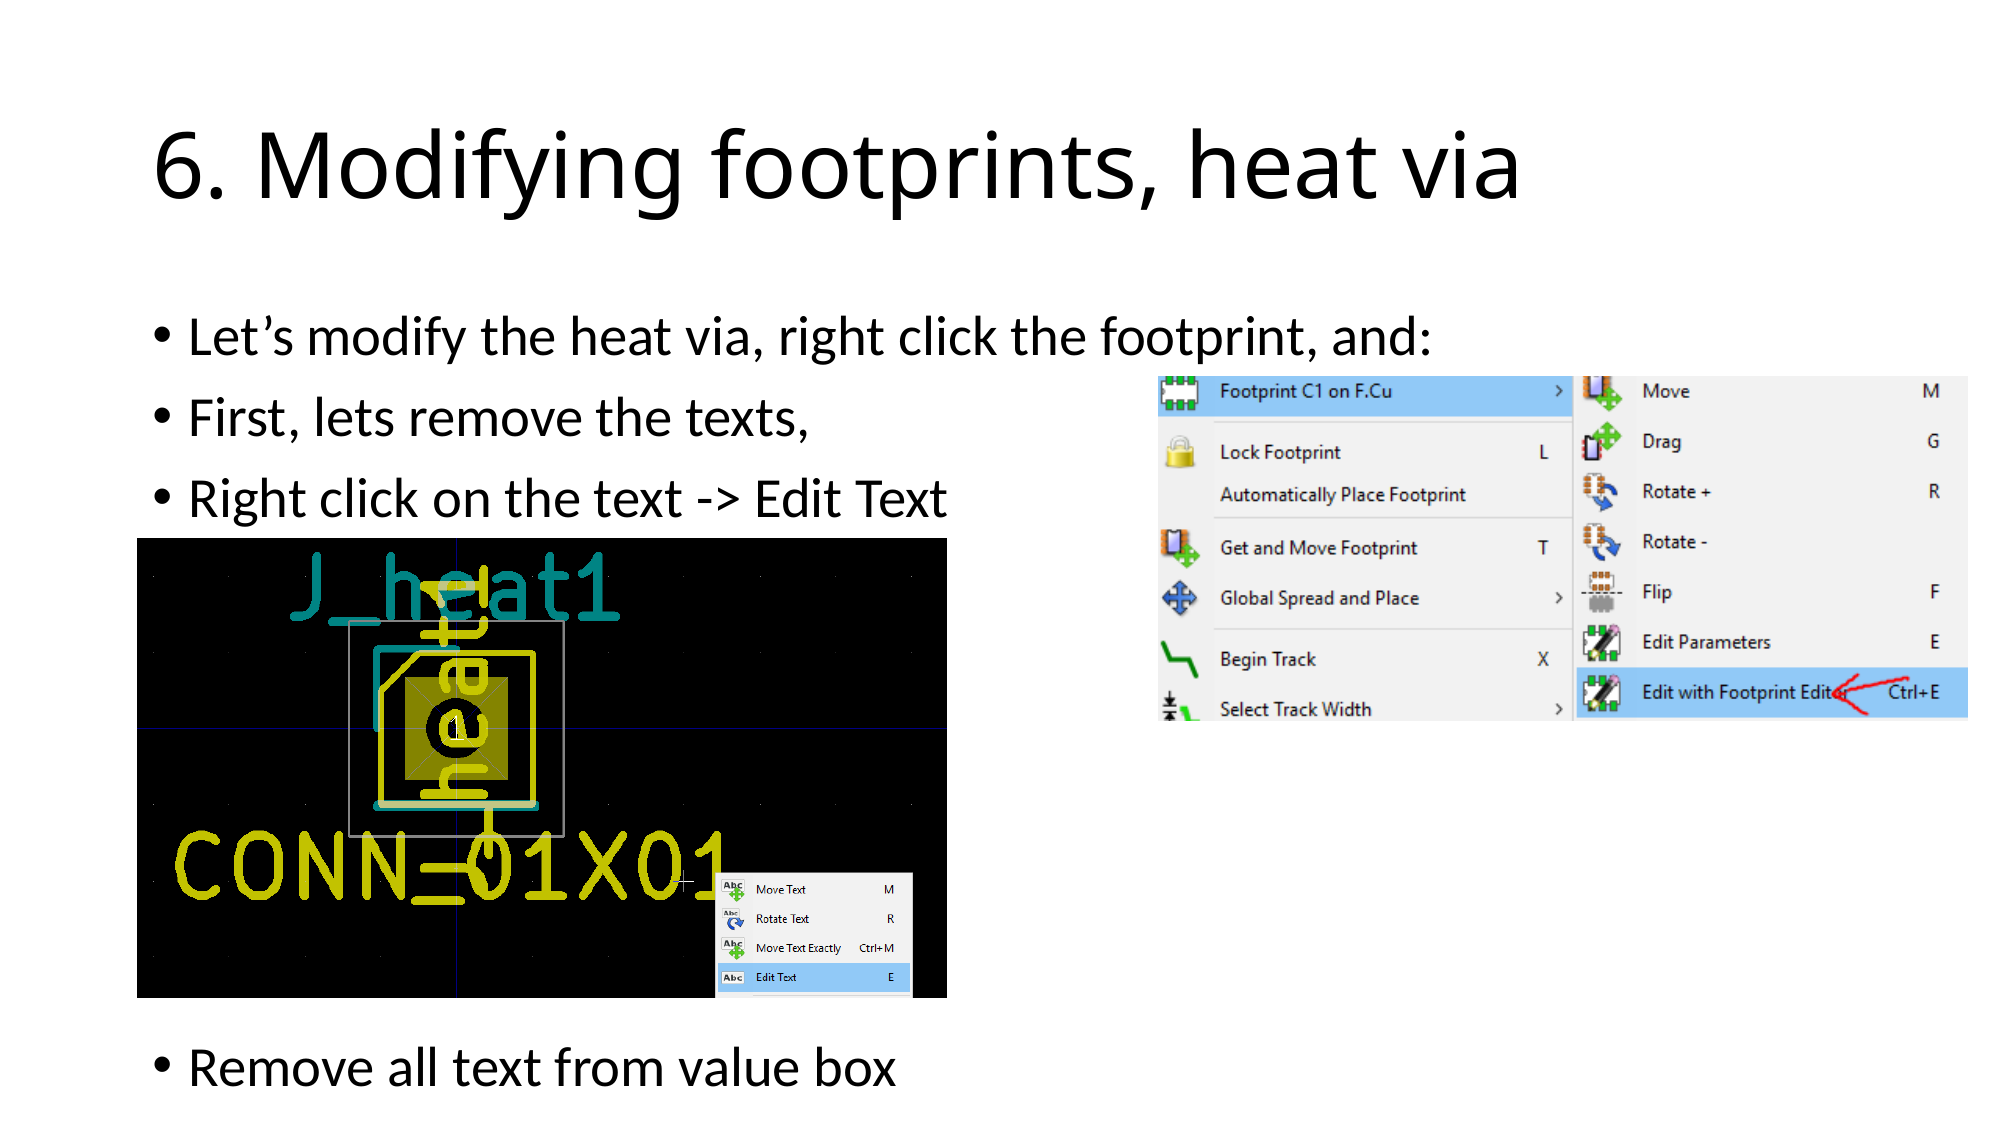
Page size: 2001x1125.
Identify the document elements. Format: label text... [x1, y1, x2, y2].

list Let’s modify the heat via, right click the footprint, and: First, lets remove the texts, Right click on the text -> Edit Text Remove all text from value box [137, 299, 1863, 1114]
picture [137, 538, 947, 998]
picture [1158, 376, 1968, 721]
title 6. Modifying footprints, heat via [137, 59, 1863, 278]
